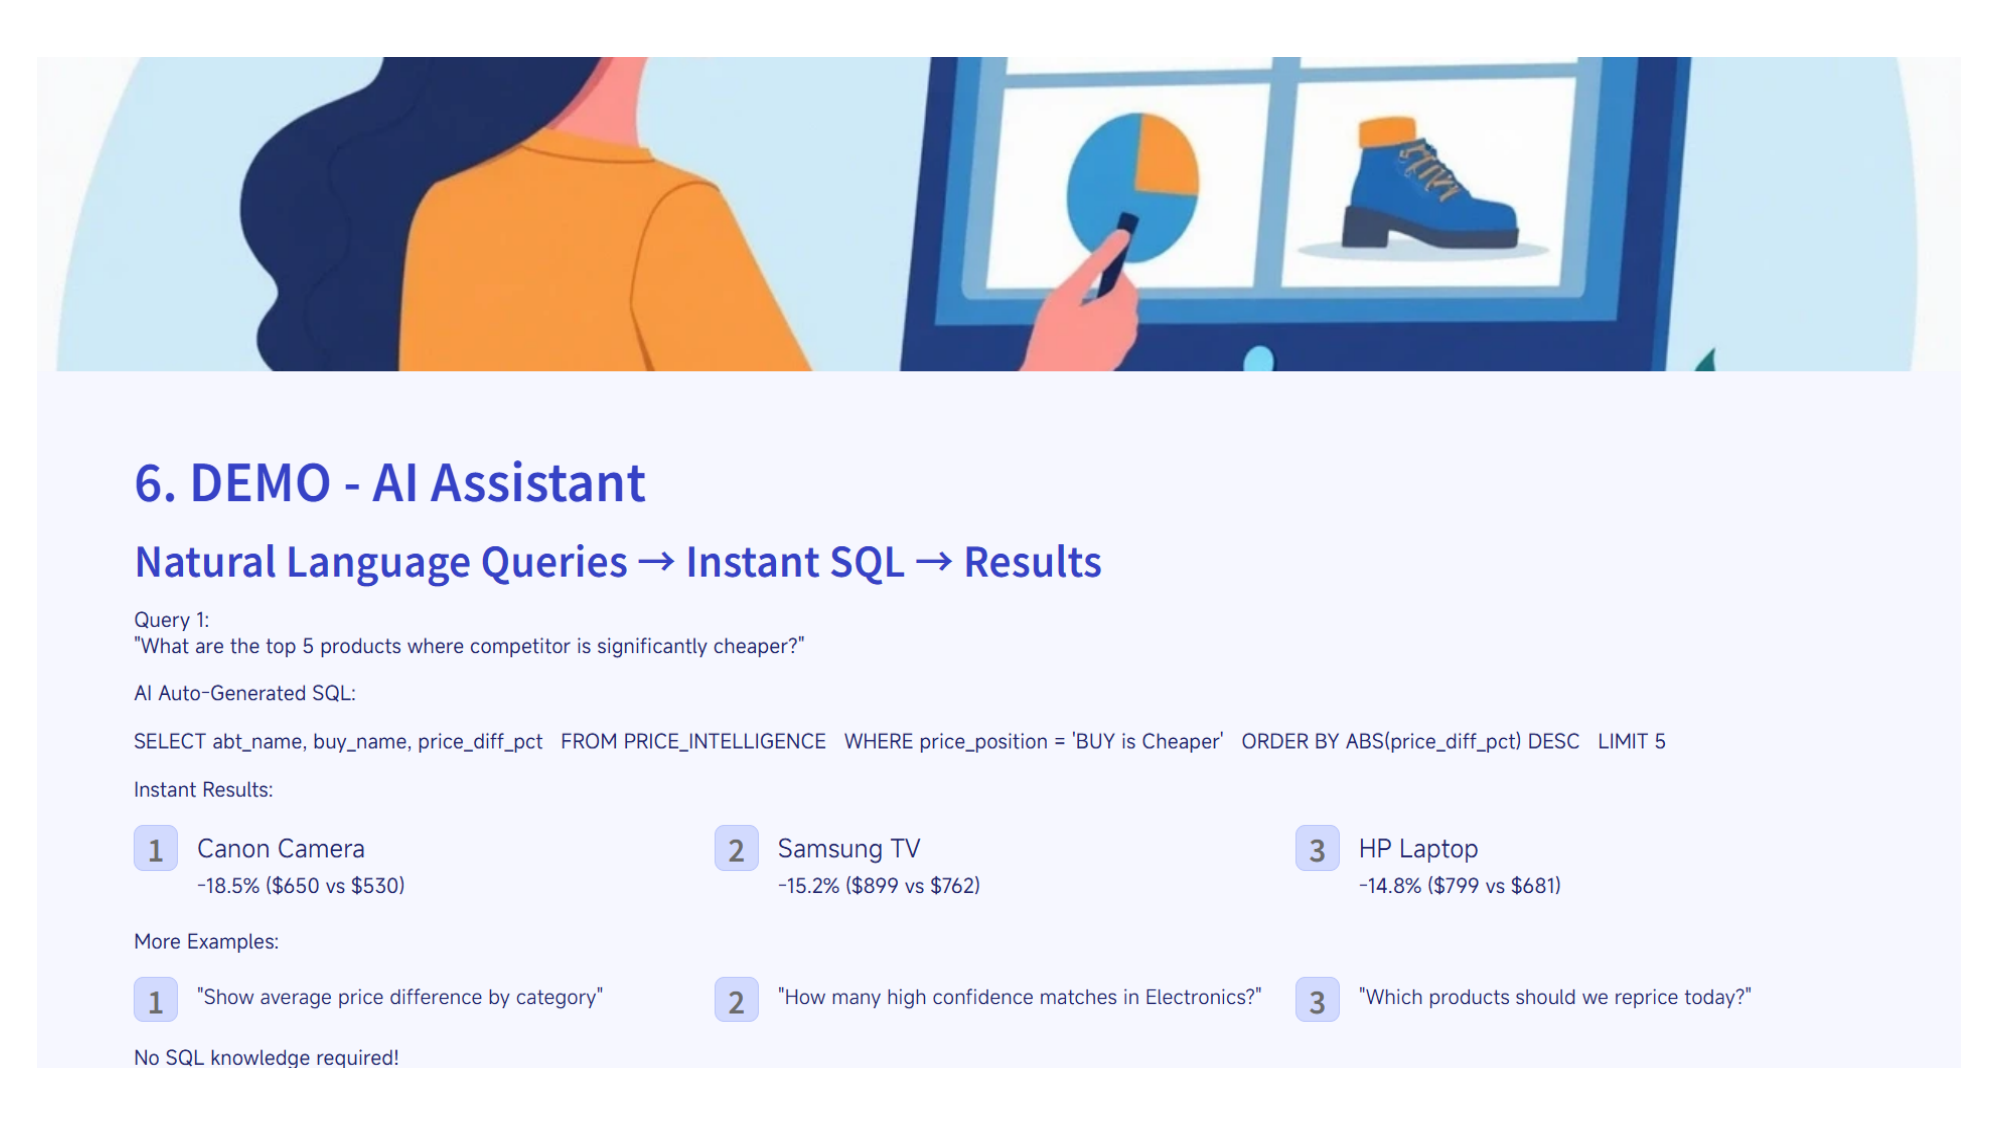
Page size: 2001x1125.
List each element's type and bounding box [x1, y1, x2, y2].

picture [37, 57, 1961, 1068]
